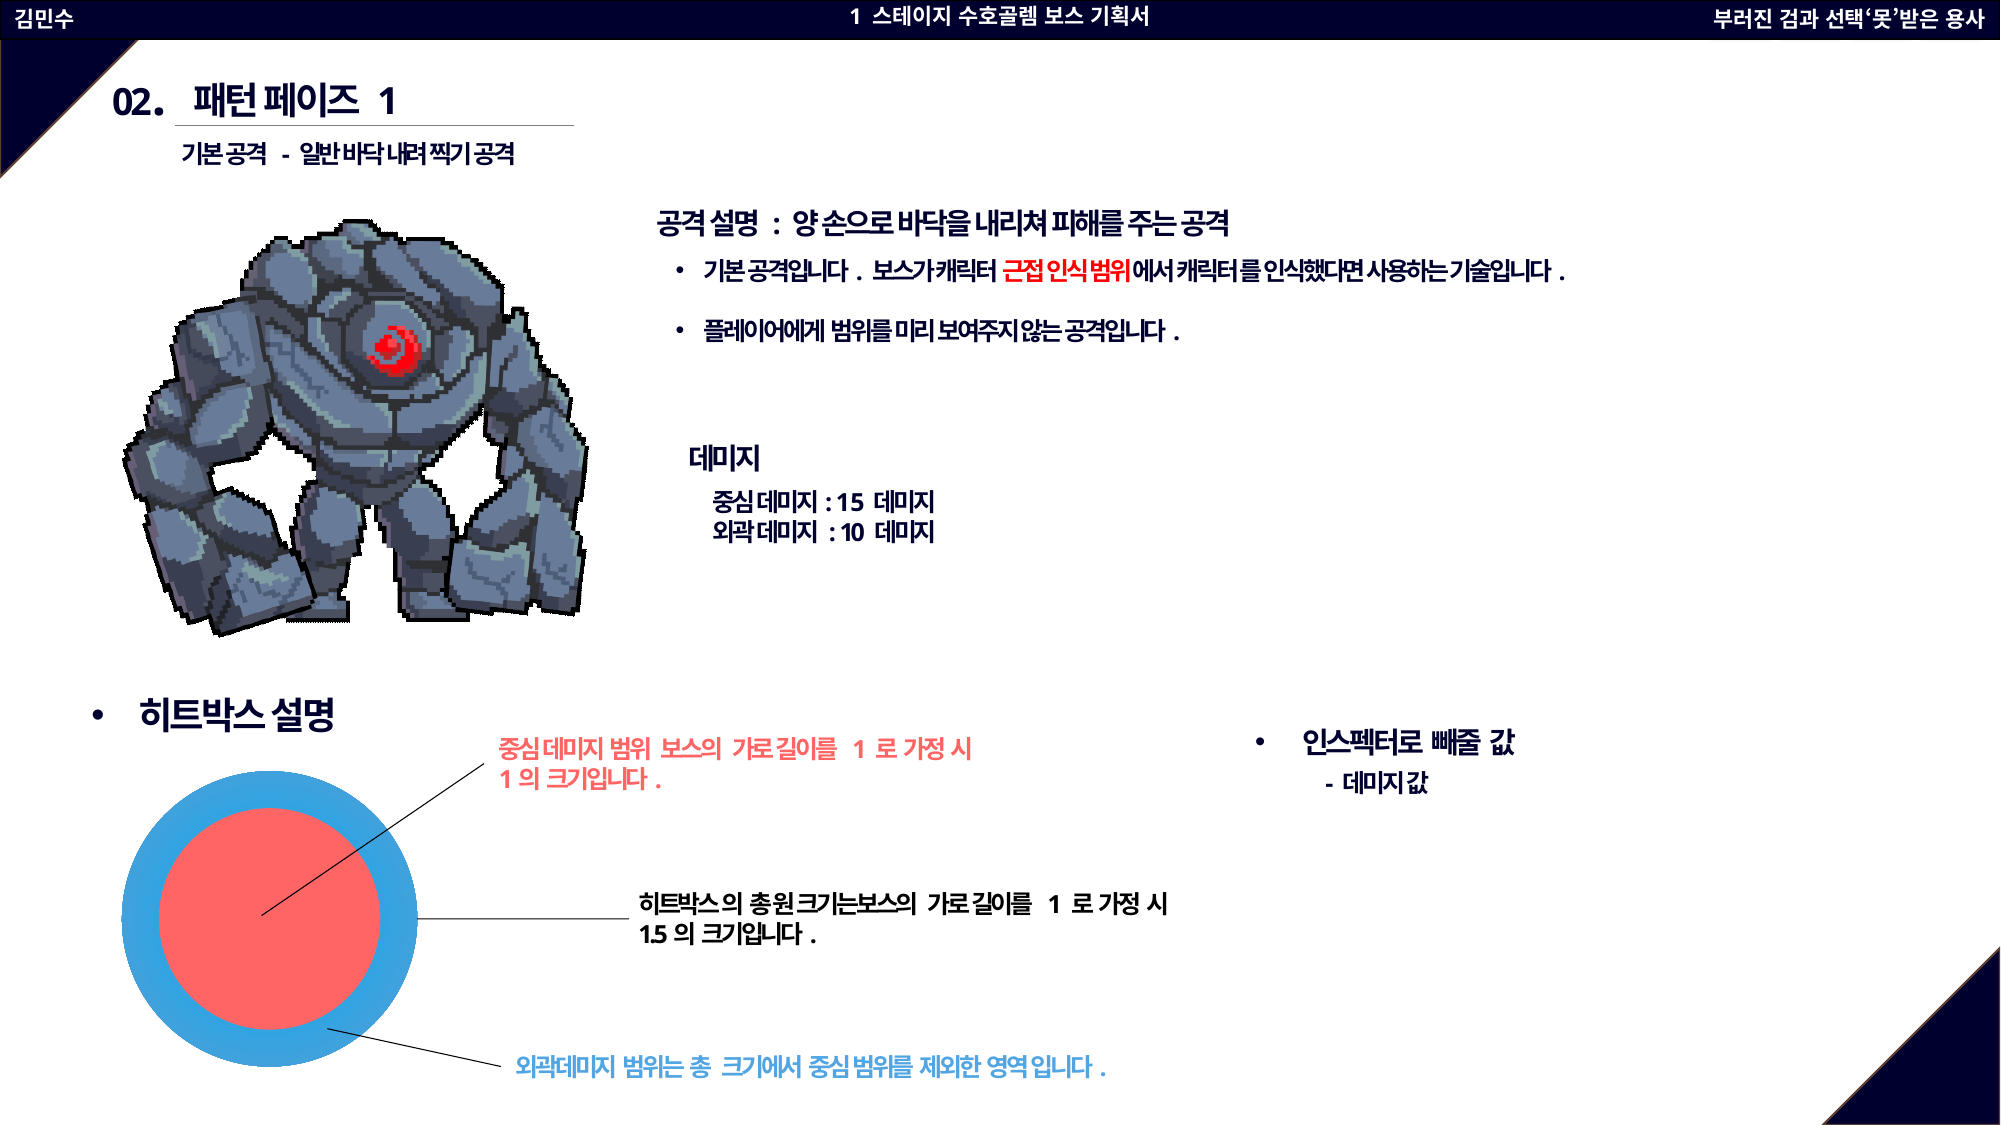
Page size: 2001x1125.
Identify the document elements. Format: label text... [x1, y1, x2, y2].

text_box 기본 공격 - 일반 바닥 내려 찍기 공격 [166, 130, 661, 176]
text_box 기본 공격입니다. 보스가 캐릭터 근접 인식 범위에서 캐릭터 를 인식했다면 사용하는 기술입니다. 플레이어에게 범위를 미리 보여주지 않는 공격입니다. [702, 248, 1649, 443]
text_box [121, 771, 418, 1067]
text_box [0, 0, 2000, 41]
text_box 중심 데미지: 1 5 데미지 외곽 데미지 : 10 데미지 [702, 479, 1686, 554]
text_box 히트박스 설명 [76, 699, 571, 745]
text_box 02. [97, 58, 181, 134]
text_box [1240, 716, 1805, 806]
text_box 외곽데미지 범위는 총 크기에서 중심 범위를 제외한 영역 입니다. [500, 1043, 1192, 1089]
text_box 히트박스 의 총 원 크기는보스의 가로 길이를 1 로 가정 시 1.5의 크기입니다. [623, 881, 1192, 956]
text_box 패턴 페이즈 1 [181, 69, 418, 125]
picture [13, 180, 702, 699]
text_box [261, 764, 484, 916]
text_box 공격 설명 : 양 손으로 바닥을 내리쳐 피해를 주는 공격 [702, 198, 1358, 248]
text_box 데미지 [702, 432, 1390, 483]
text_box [327, 1028, 501, 1067]
text_box 중심 데미지 범위 보스의 가로 길이를 1 로 가정 시 1의 크기입니다. [484, 726, 1053, 801]
text_box 패턴 페이즈 1 [181, 126, 418, 130]
